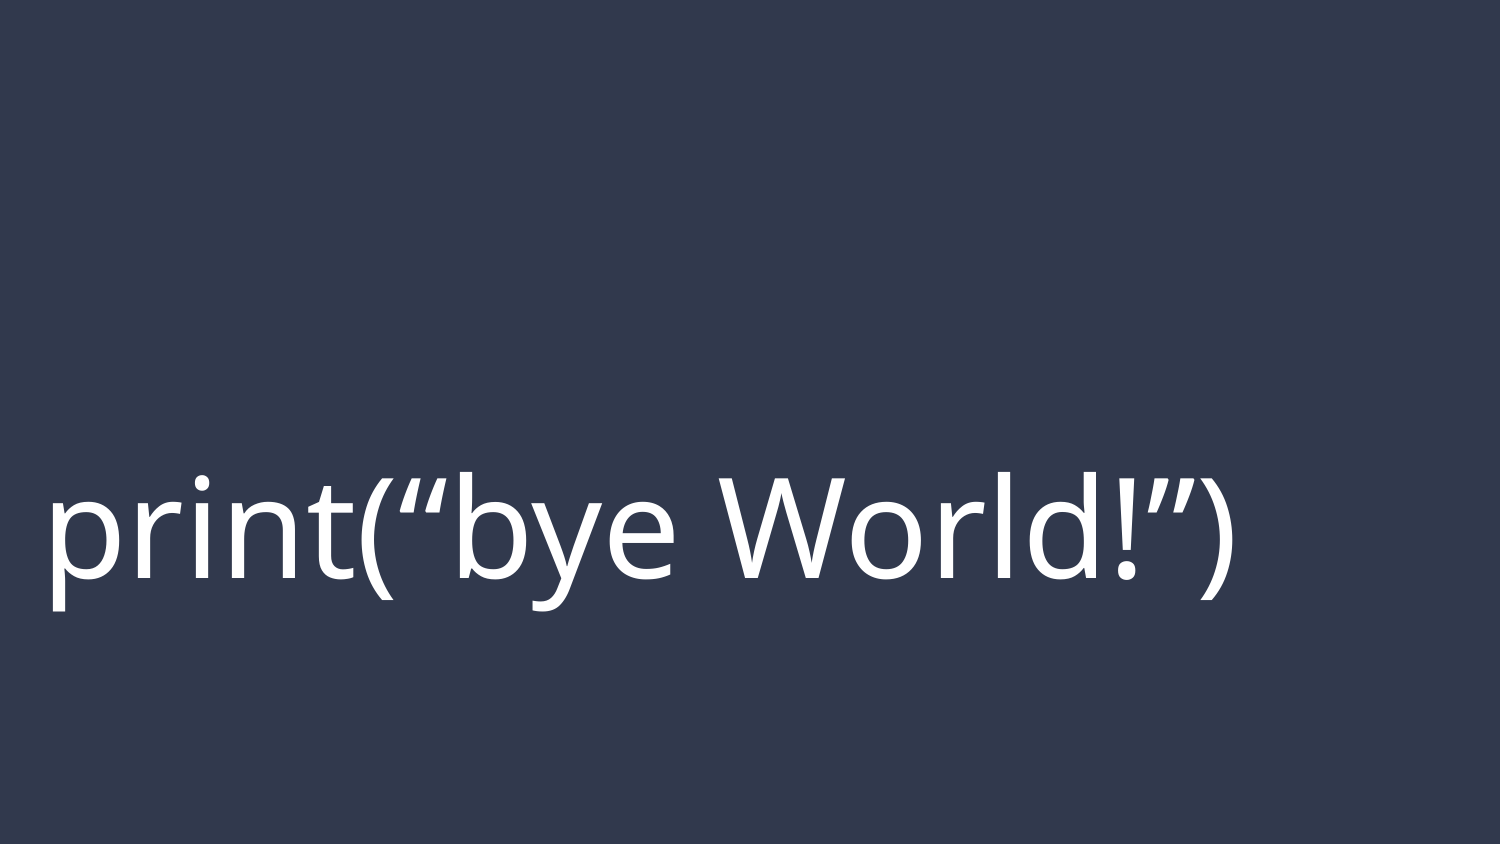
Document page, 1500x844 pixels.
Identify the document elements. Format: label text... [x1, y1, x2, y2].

title print(“bye World!”) [25, 98, 1475, 622]
